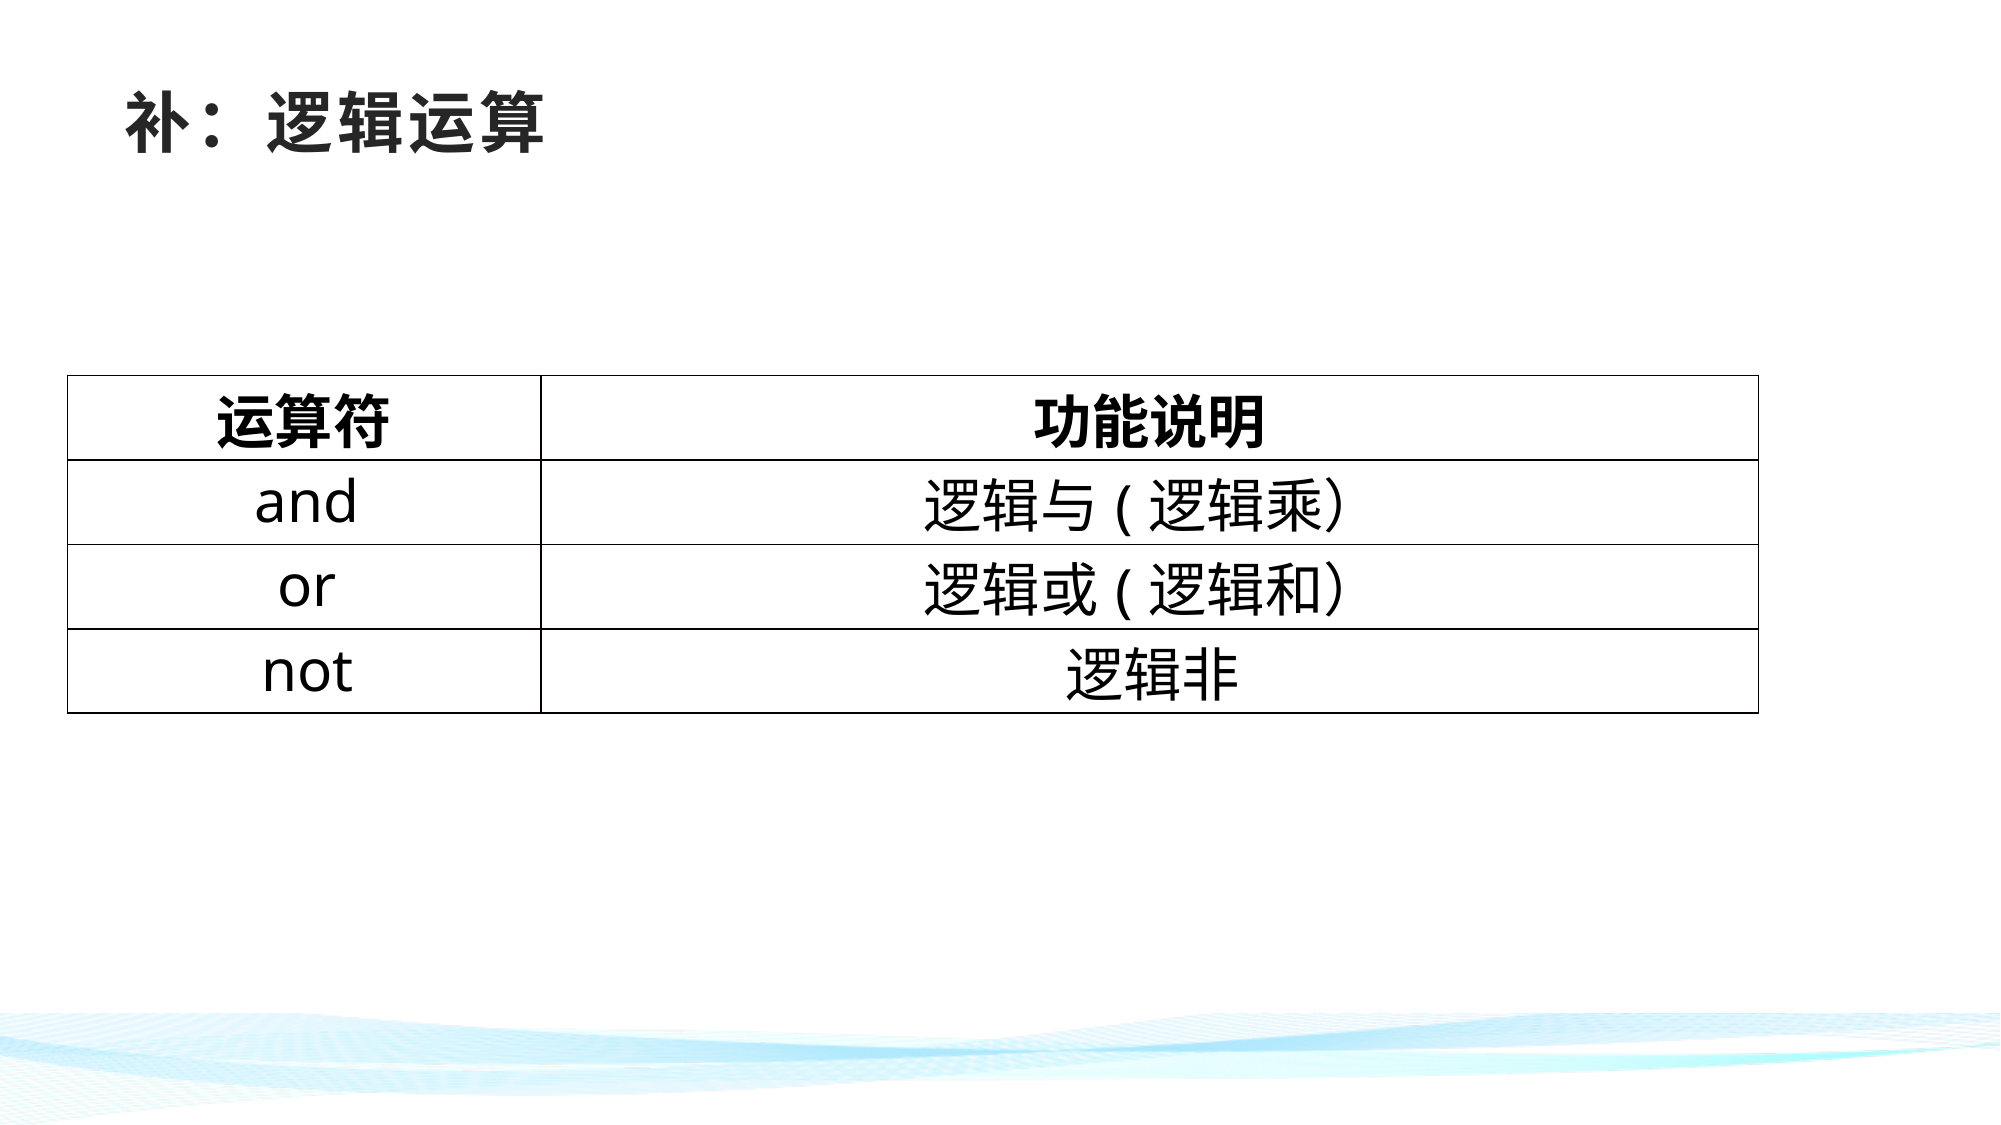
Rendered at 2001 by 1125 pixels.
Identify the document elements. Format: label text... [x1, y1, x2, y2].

table_cell 逻辑非 [542, 630, 1758, 712]
table_header 功能说明 [542, 376, 1758, 459]
title 补：逻辑运算 [109, 72, 1891, 191]
table_header 运算符 [68, 376, 540, 459]
table_cell 逻辑或(逻辑和） [542, 545, 1758, 628]
table_cell not [68, 630, 540, 712]
picture [0, 1013, 2000, 1125]
table_cell or [68, 545, 540, 628]
table_cell and [68, 461, 540, 544]
table_cell 逻辑与(逻辑乘） [542, 461, 1758, 544]
